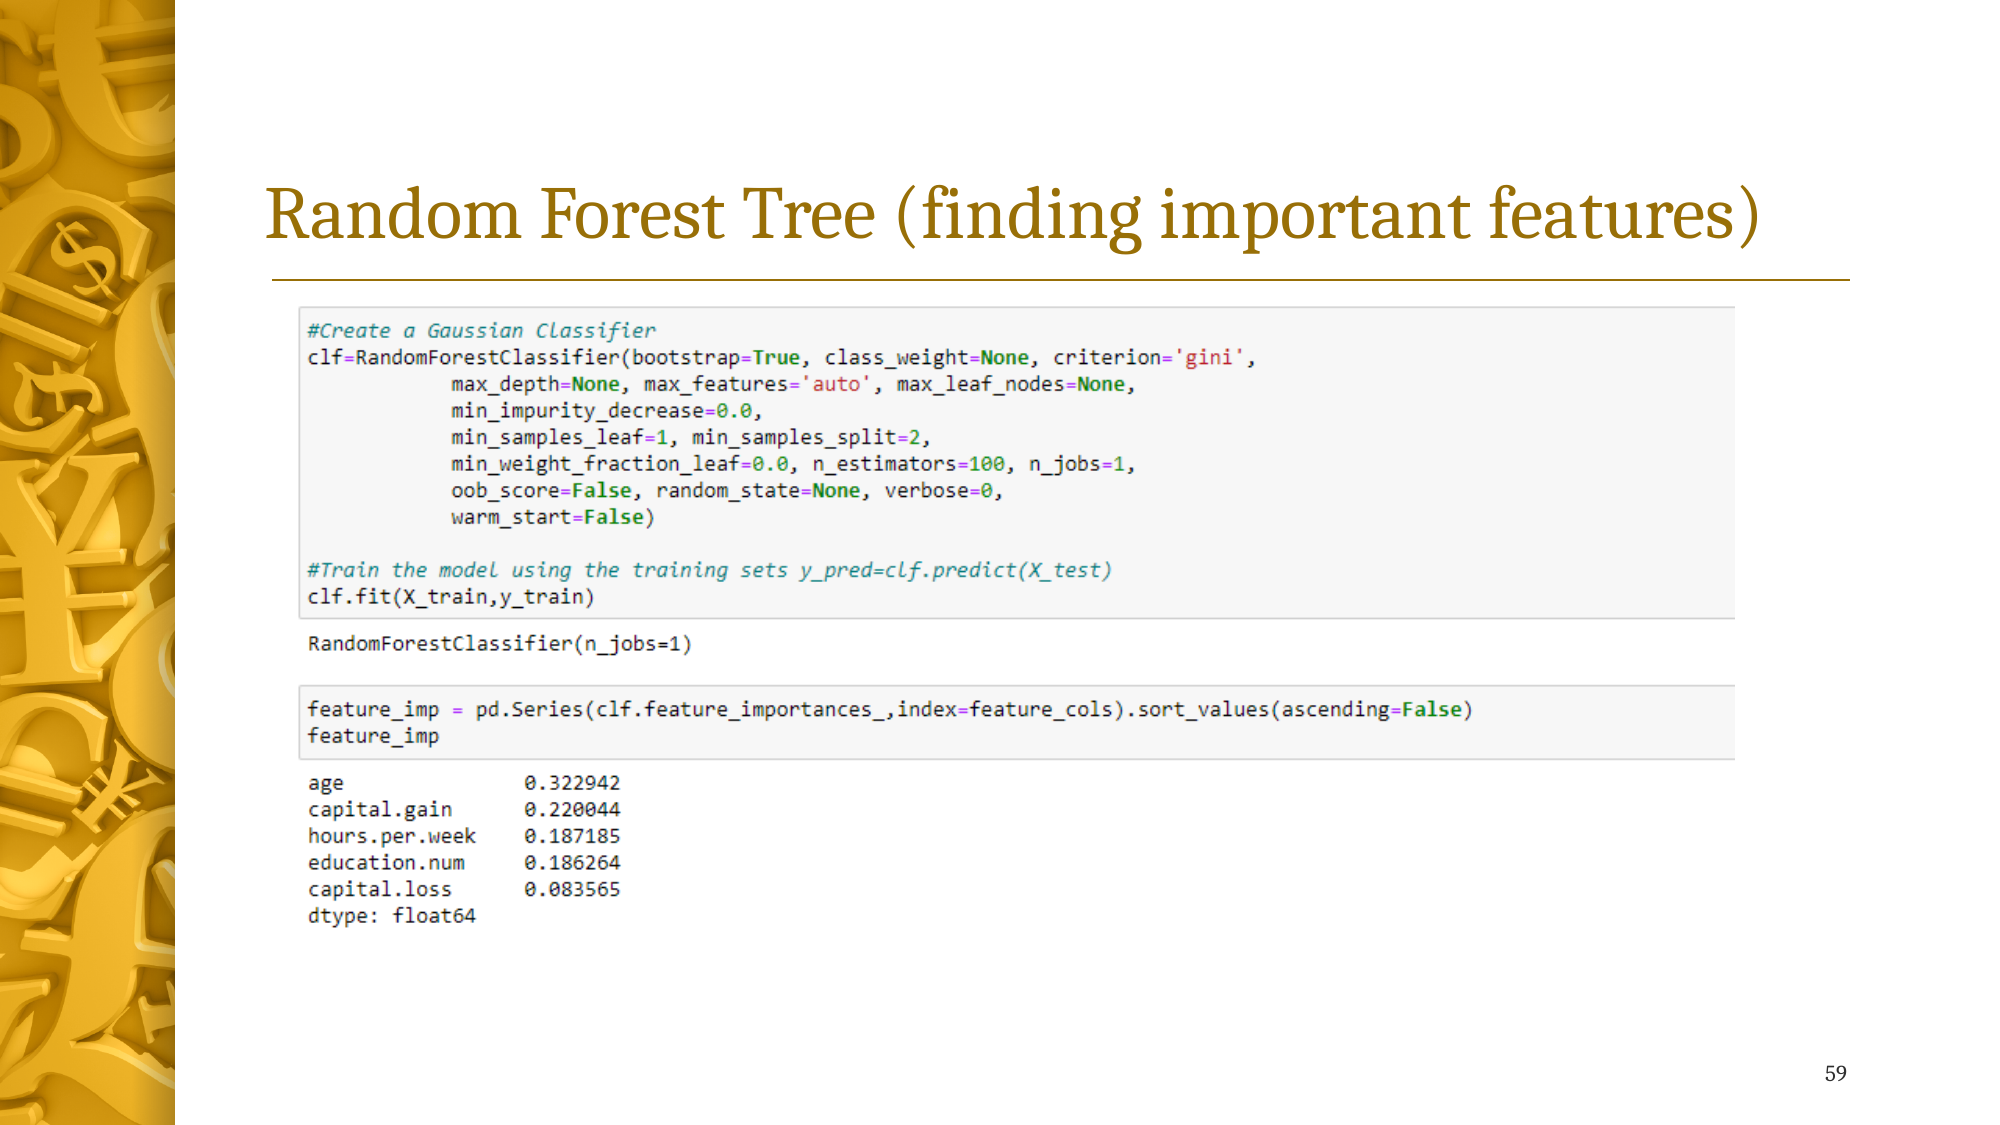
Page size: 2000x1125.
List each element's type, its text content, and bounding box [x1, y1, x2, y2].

title Random Forest Tree (finding important features) [249, 62, 1863, 263]
picture [0, 0, 175, 1125]
picture [290, 302, 1735, 948]
slide_number 59 [1687, 1050, 1863, 1096]
